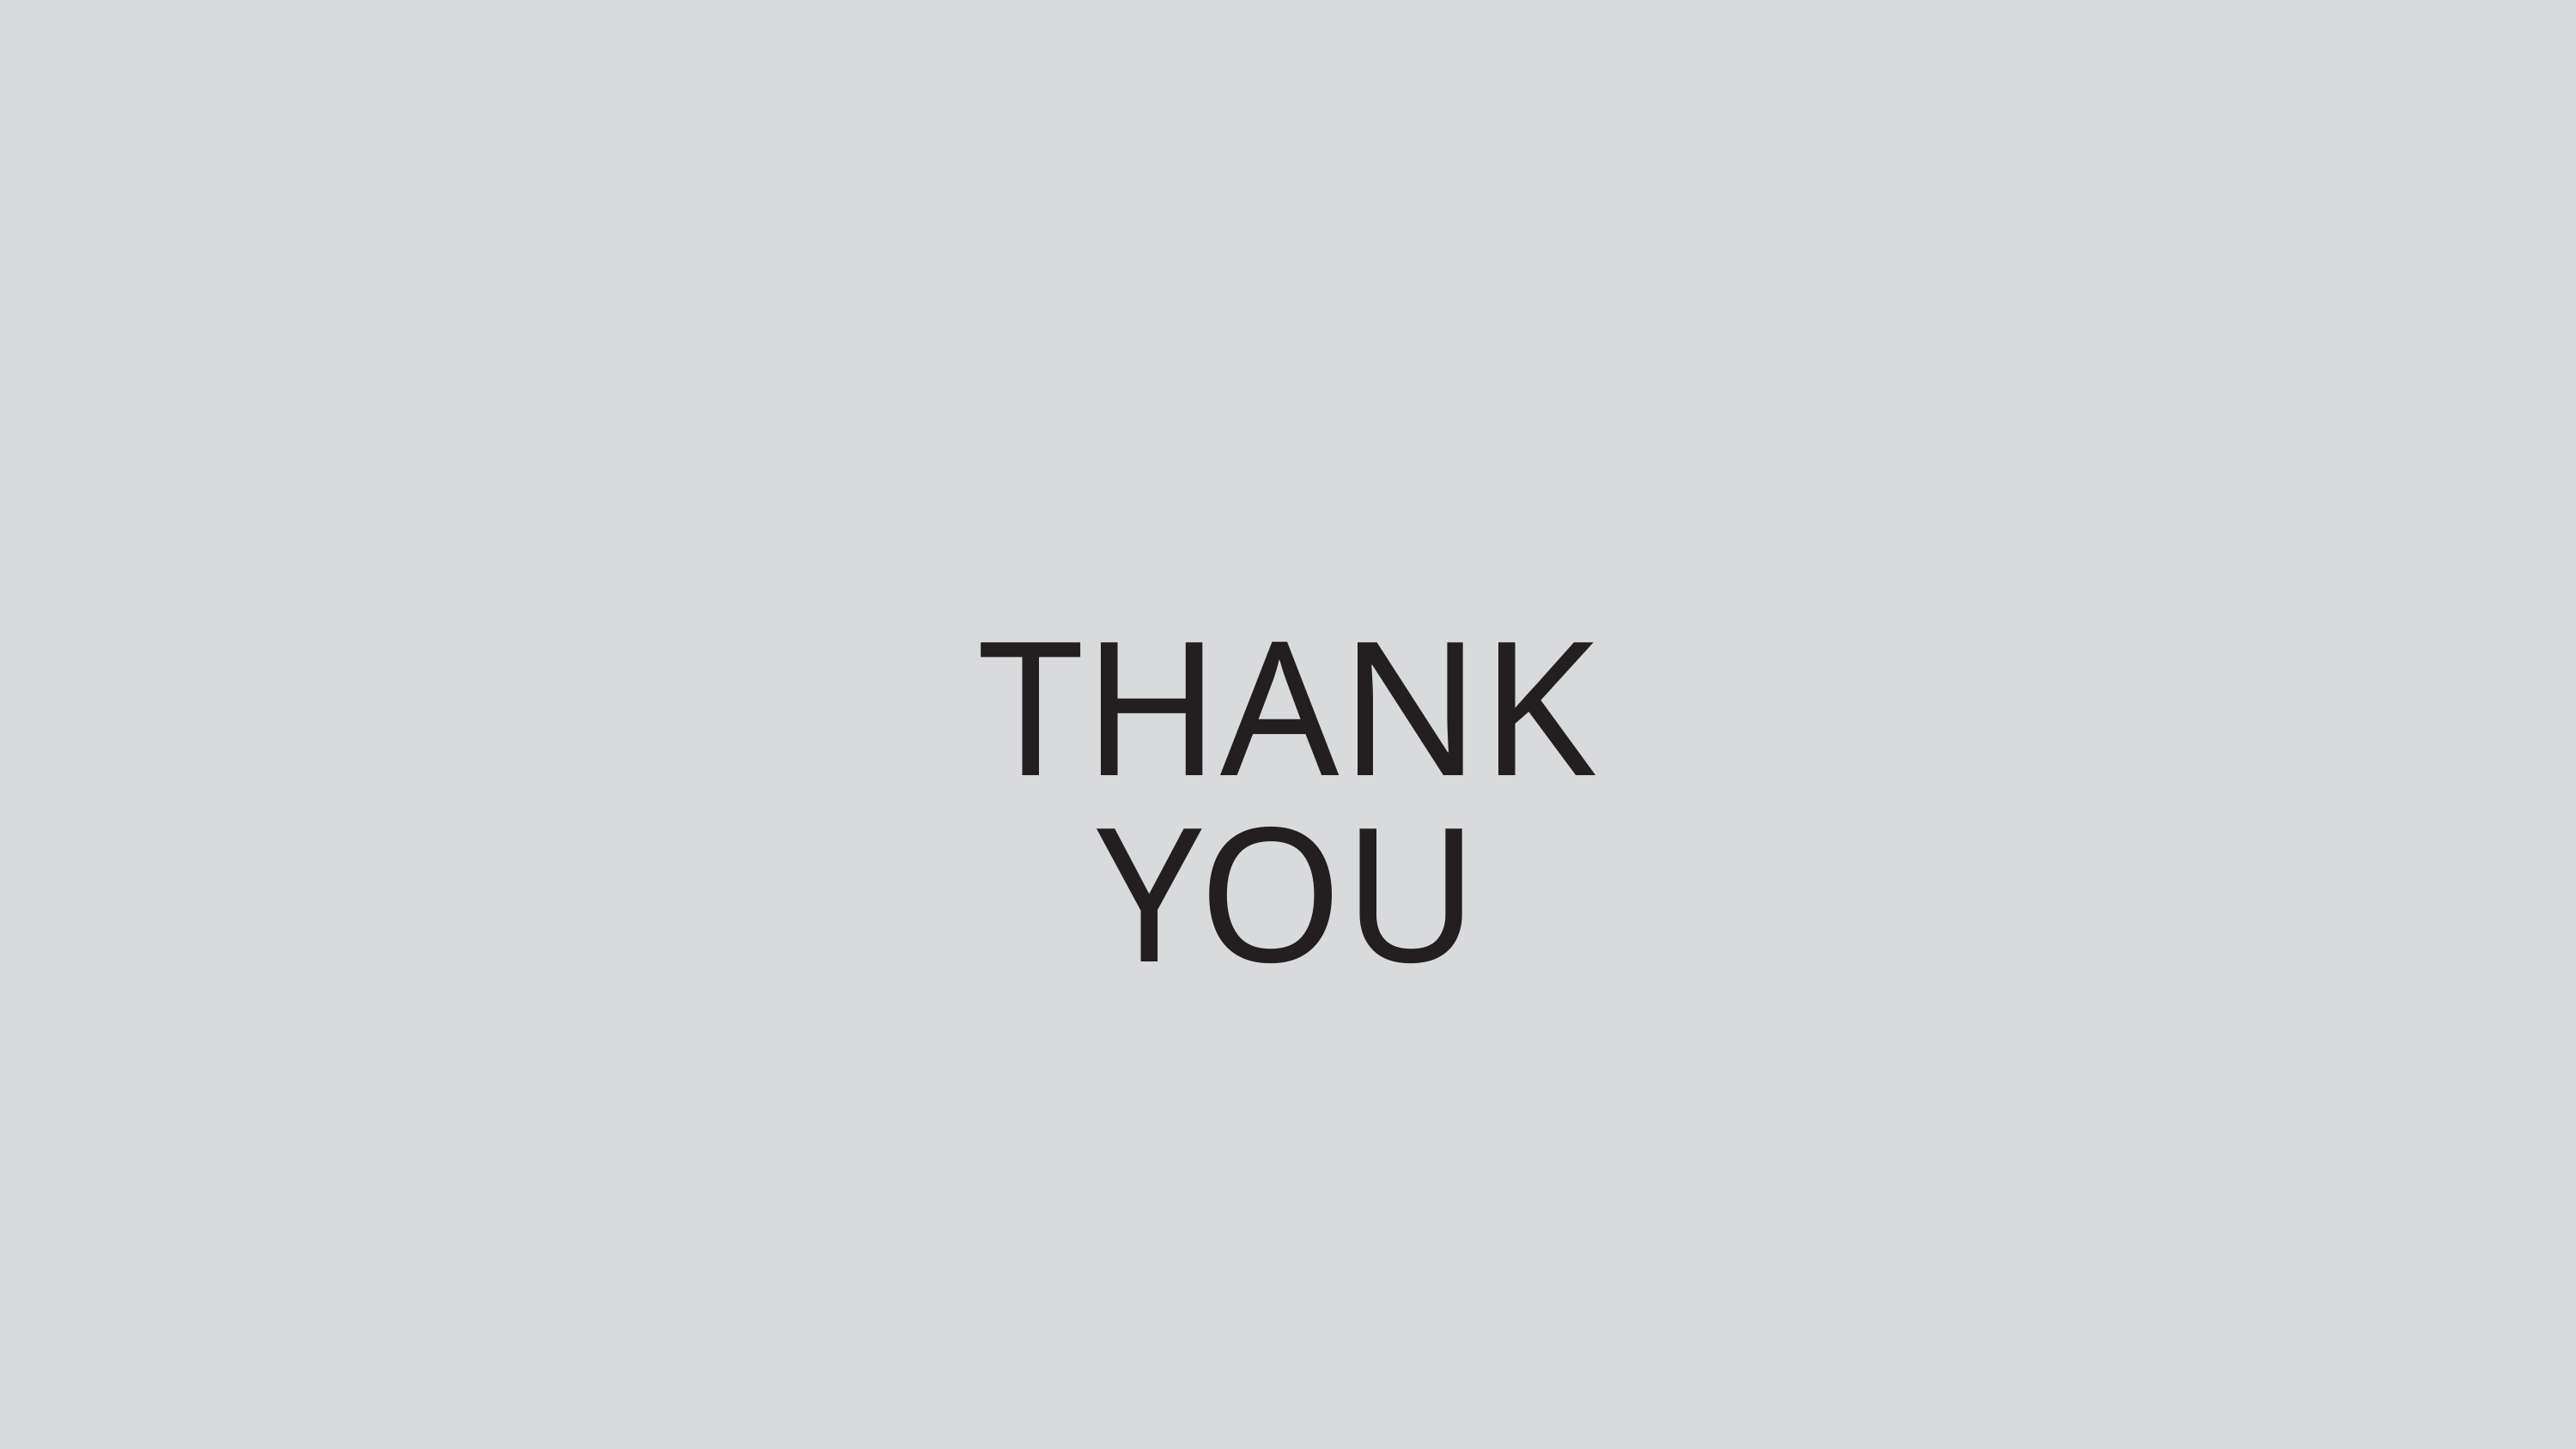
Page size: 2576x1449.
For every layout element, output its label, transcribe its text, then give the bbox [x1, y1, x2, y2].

text_box THANK YOU [782, 675, 1794, 999]
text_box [677, 488, 1861, 670]
